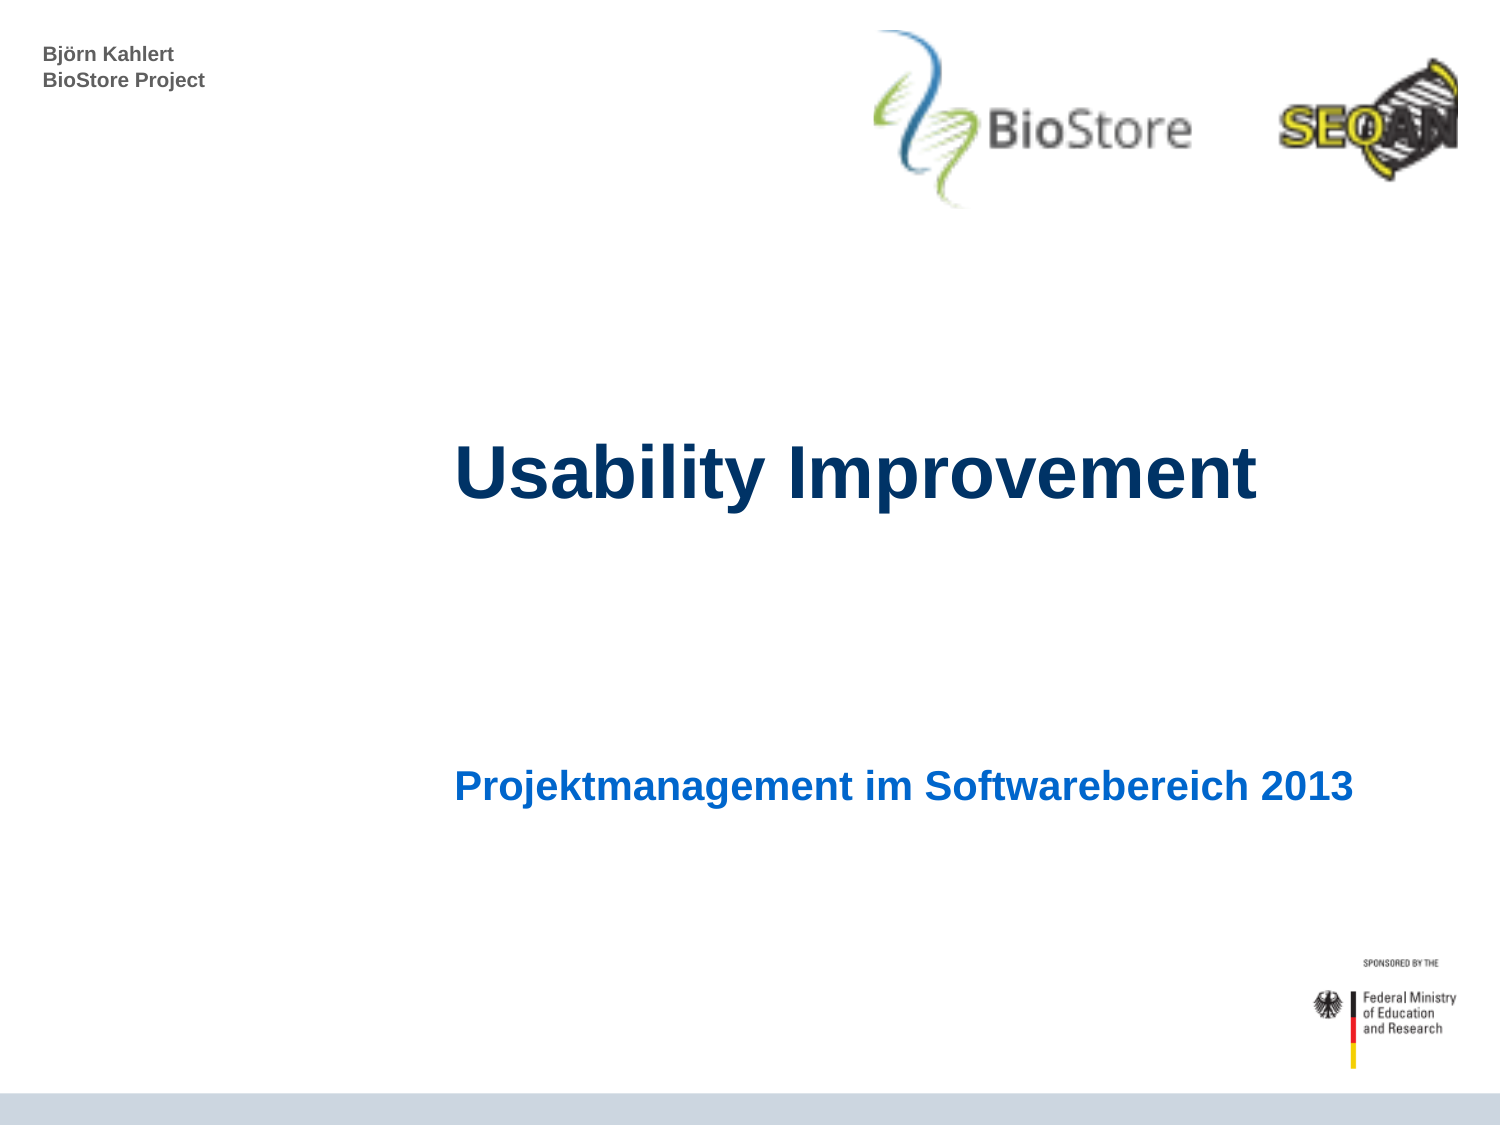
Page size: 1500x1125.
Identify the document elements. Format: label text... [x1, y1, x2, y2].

title Usability Improvement [395, 422, 1459, 665]
subtitle Projektmanagement im Softwarebereich 2013 [395, 756, 1457, 931]
